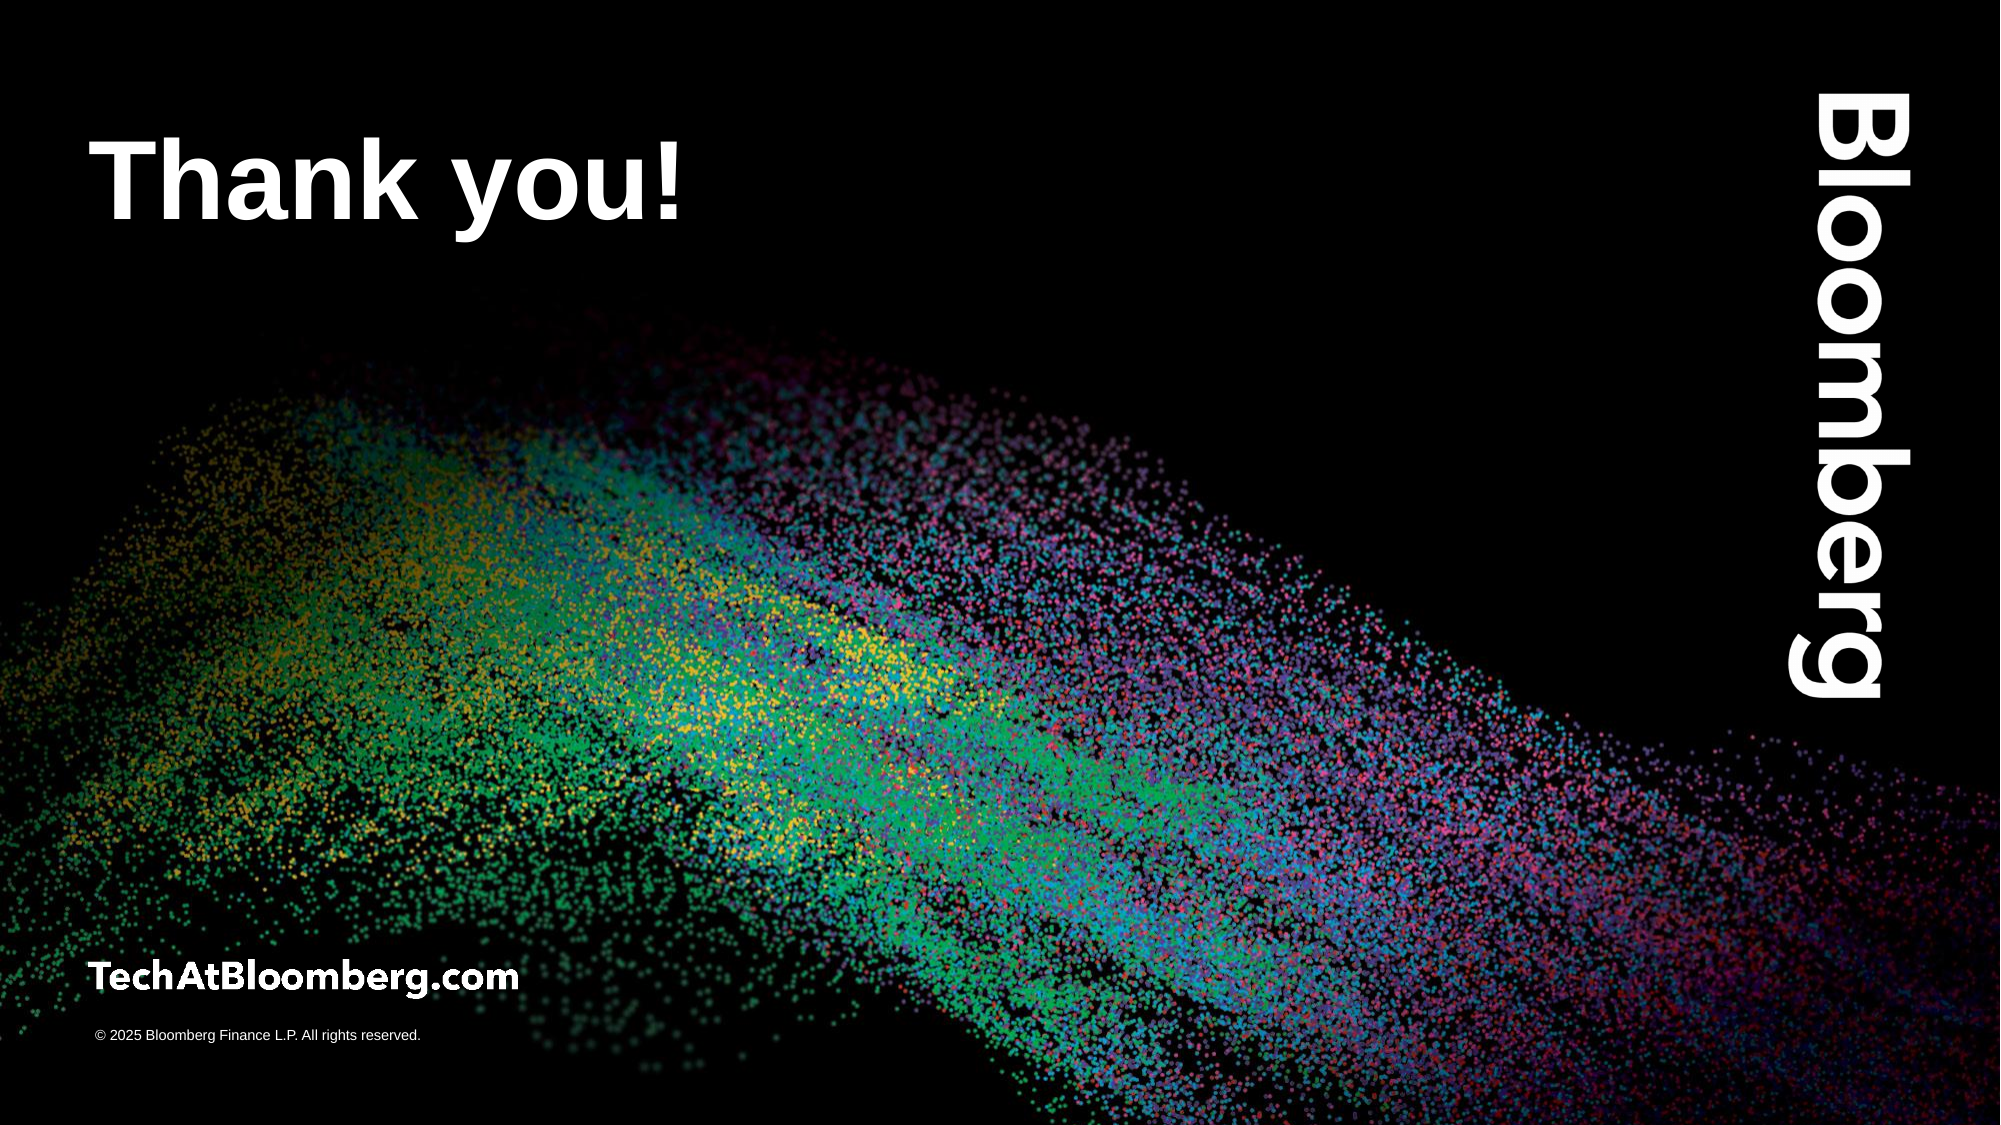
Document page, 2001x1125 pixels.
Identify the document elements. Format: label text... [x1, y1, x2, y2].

picture [0, 64, 2000, 1125]
title Thank you! [88, 62, 1103, 496]
